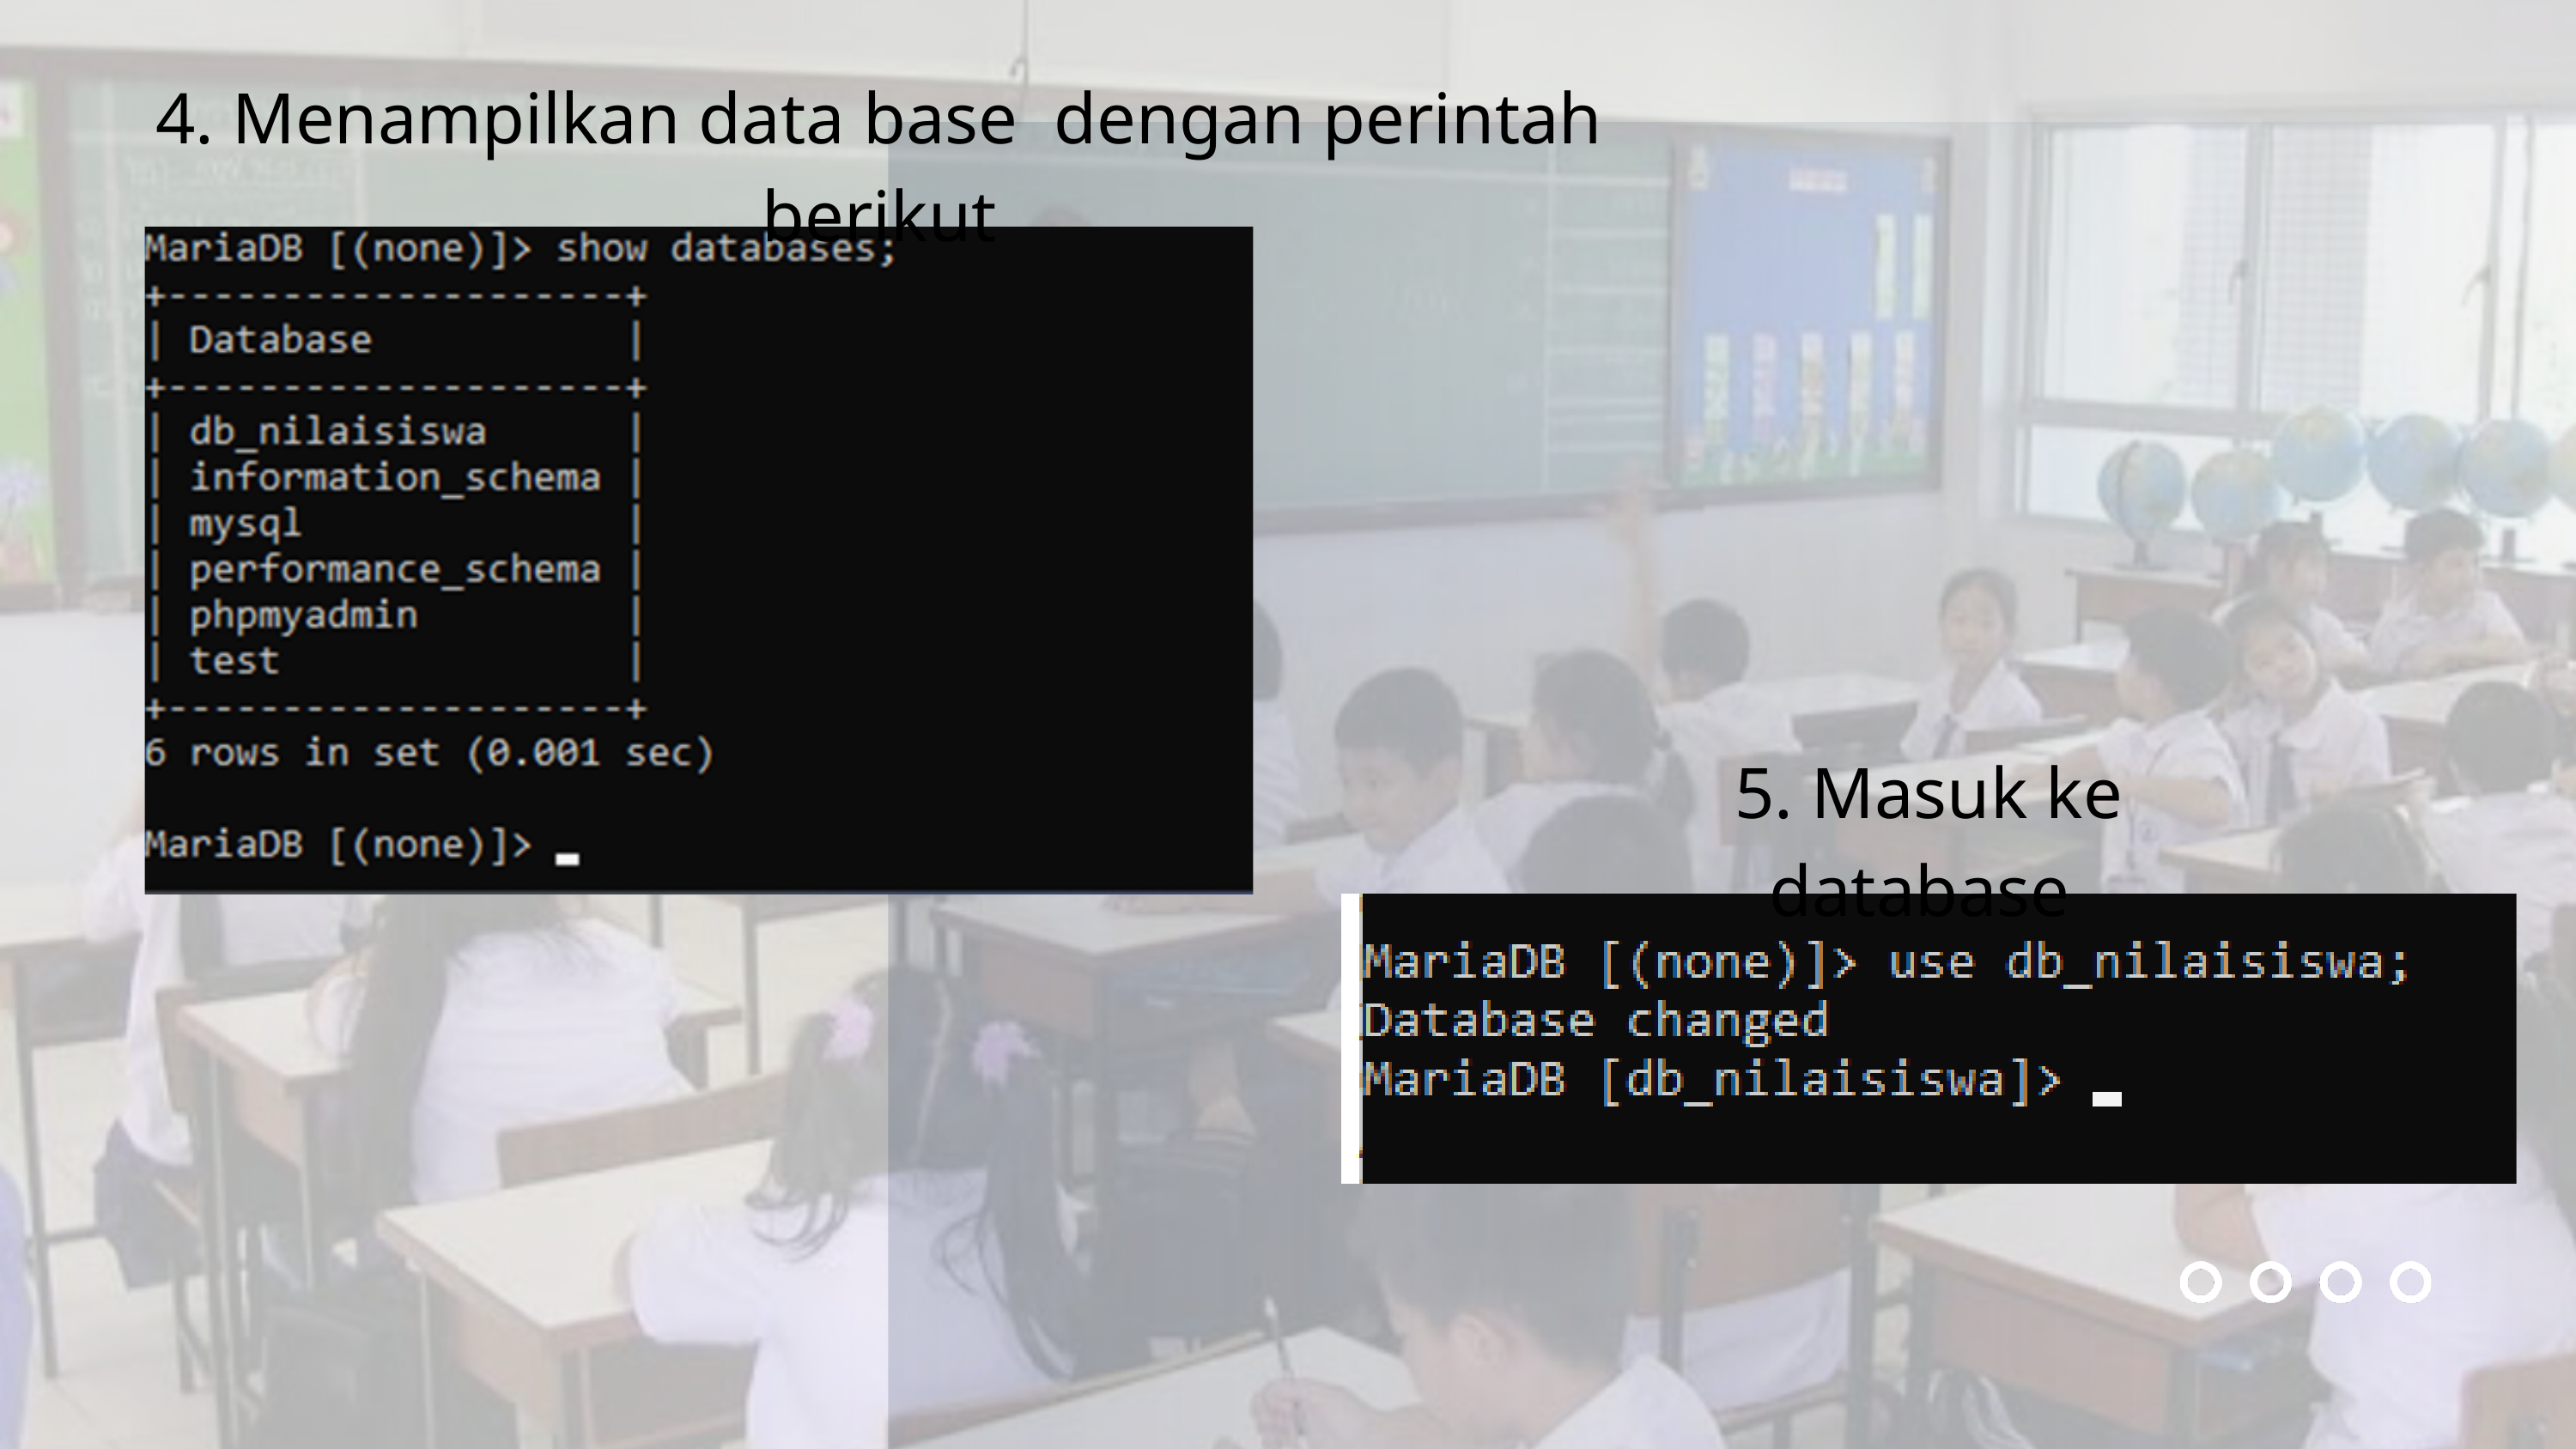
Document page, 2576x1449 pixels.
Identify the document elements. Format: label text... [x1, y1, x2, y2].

text_box 5. Masuk ke database [1613, 735, 2245, 931]
text_box [144, 256, 1254, 894]
text_box 4. Menampilkan data base dengan perintah berikut [144, 59, 1614, 256]
text_box [1341, 894, 2517, 1184]
text_box [888, 122, 2576, 1449]
text_box [2179, 1261, 2432, 1303]
text_box [0, 0, 2576, 1449]
